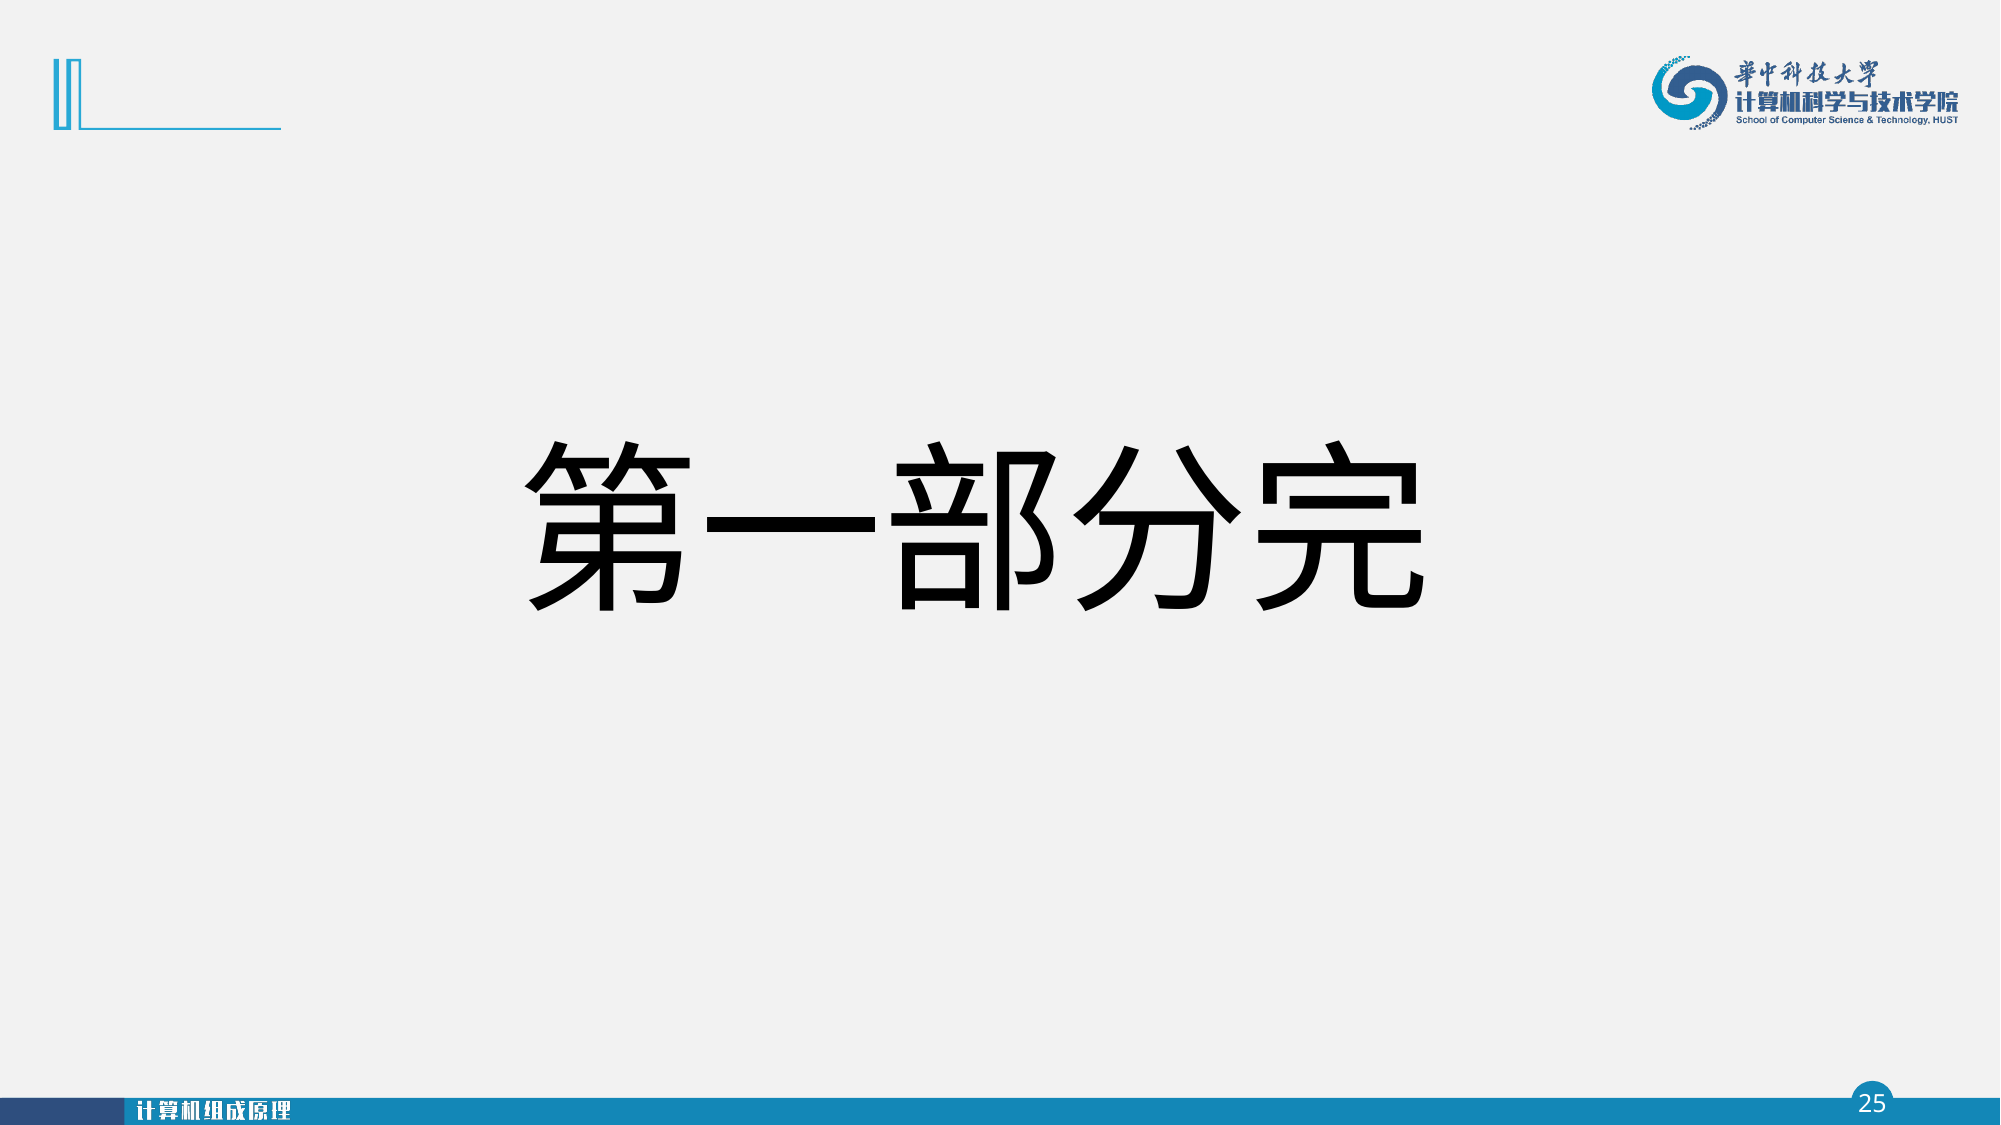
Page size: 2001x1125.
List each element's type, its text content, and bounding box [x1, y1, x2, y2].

picture [1652, 56, 1678, 81]
picture [1652, 56, 1958, 130]
text_box 第一部分完 [329, 405, 1619, 641]
